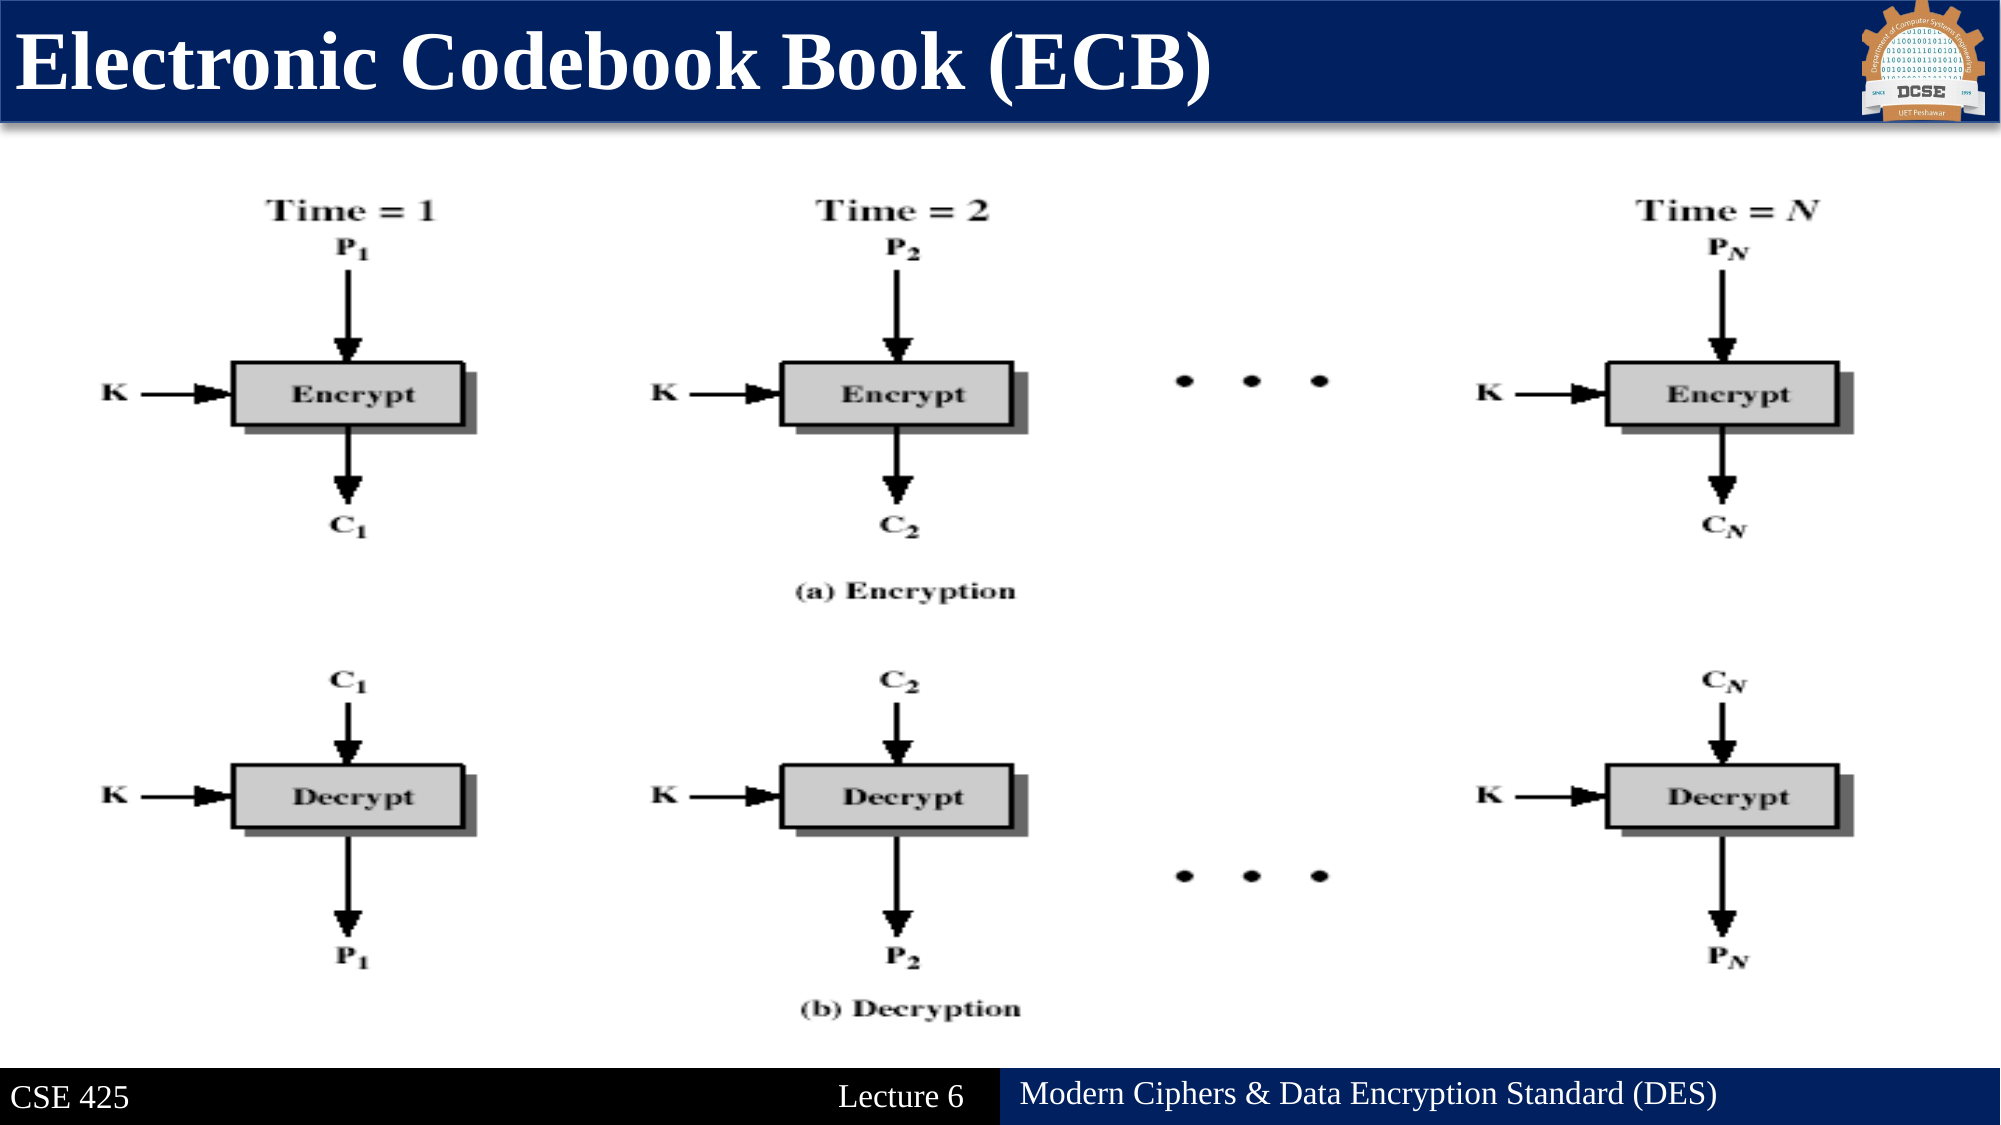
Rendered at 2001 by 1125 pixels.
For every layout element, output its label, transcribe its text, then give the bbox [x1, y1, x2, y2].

picture [1862, 0, 1985, 123]
title Electronic Codebook Book (ECB) [0, 1, 1725, 124]
picture [44, 174, 1908, 1047]
slide_number 41 [1550, 1066, 2000, 1125]
